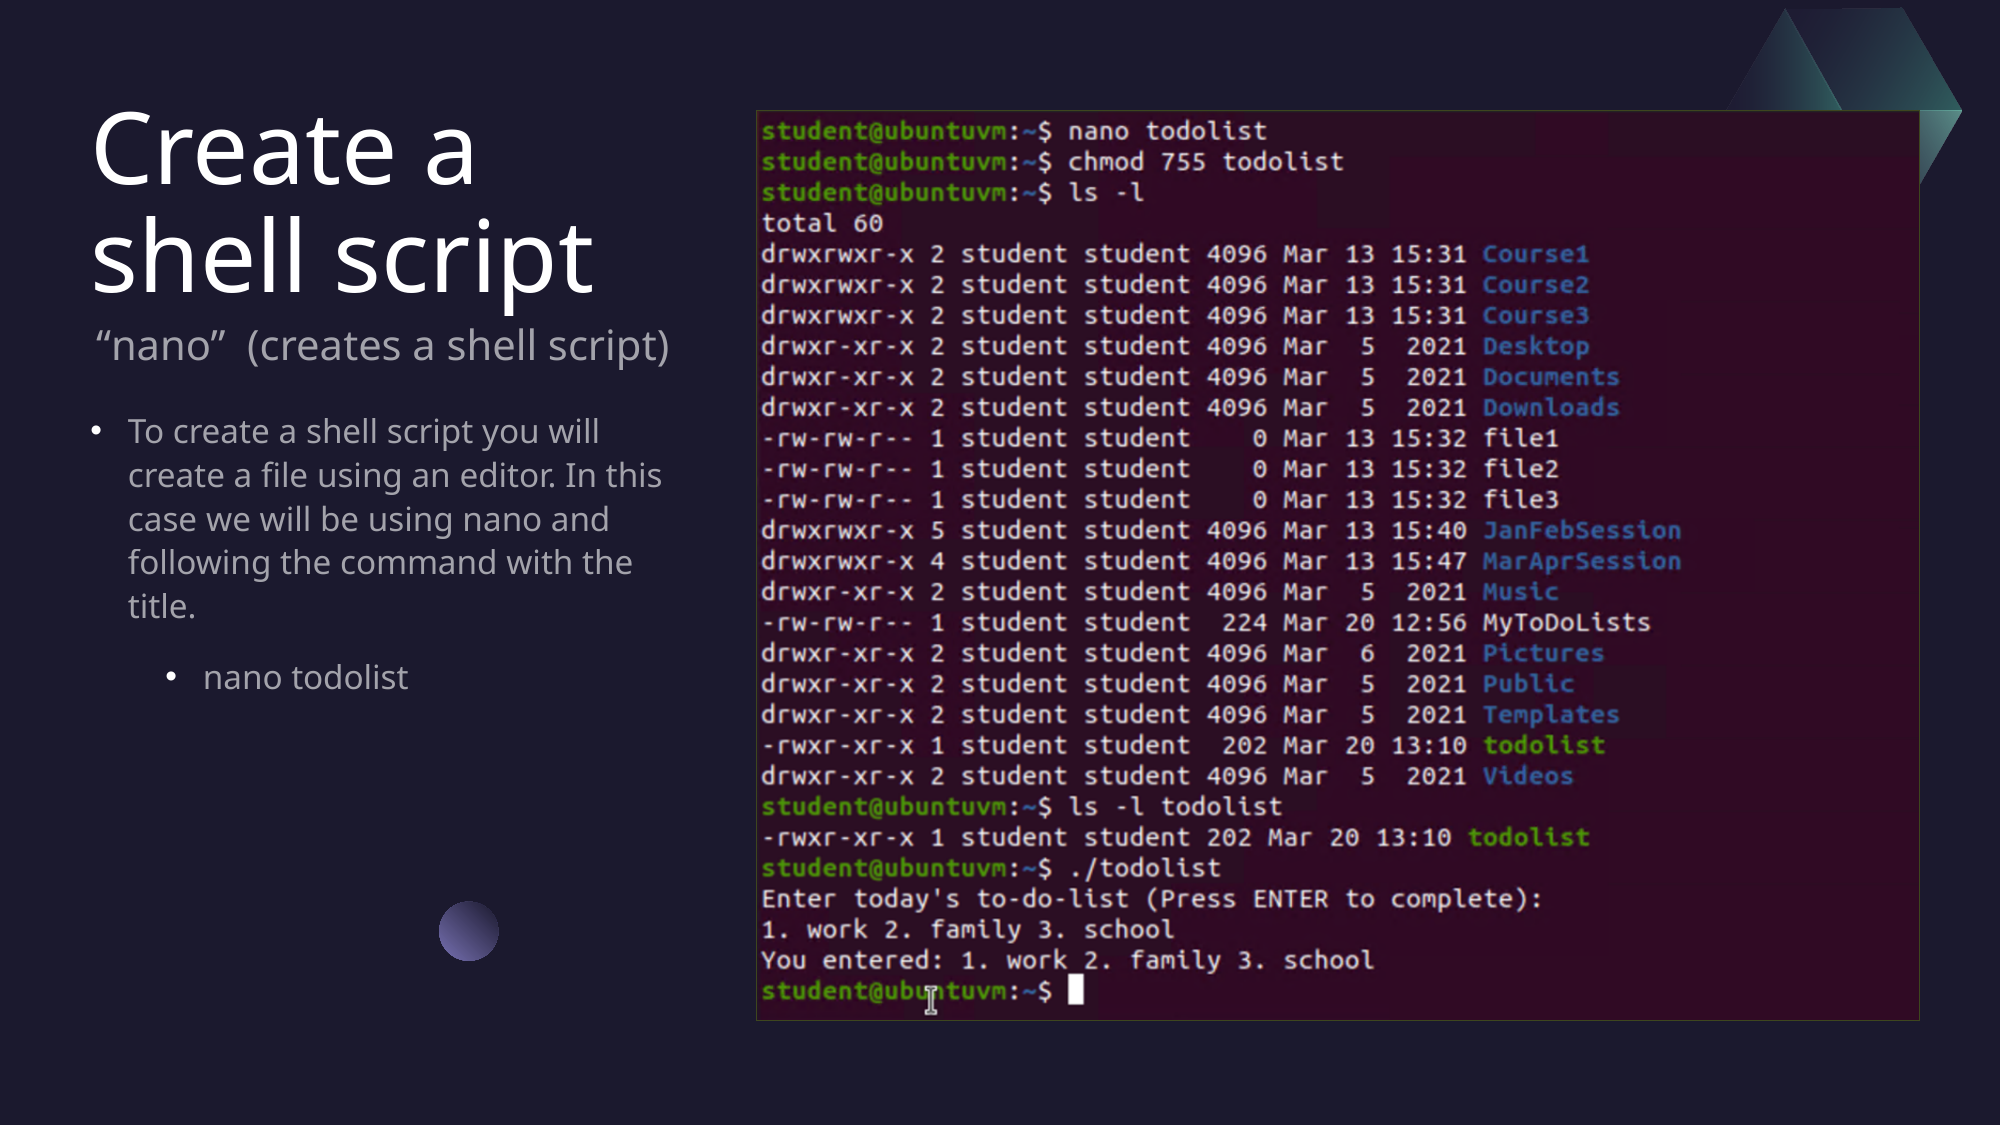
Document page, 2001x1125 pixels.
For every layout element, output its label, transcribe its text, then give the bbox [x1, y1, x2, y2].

text_box [0, 0, 2000, 1125]
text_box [1734, 0, 1975, 250]
title Create a shell script [90, 90, 676, 313]
list “nano” (creates a shell script) To create a shell script you will create a file using an editor. In this case we will be using nano and following the command with the title. nano todolist [90, 313, 676, 1000]
picture [756, 110, 1920, 1021]
